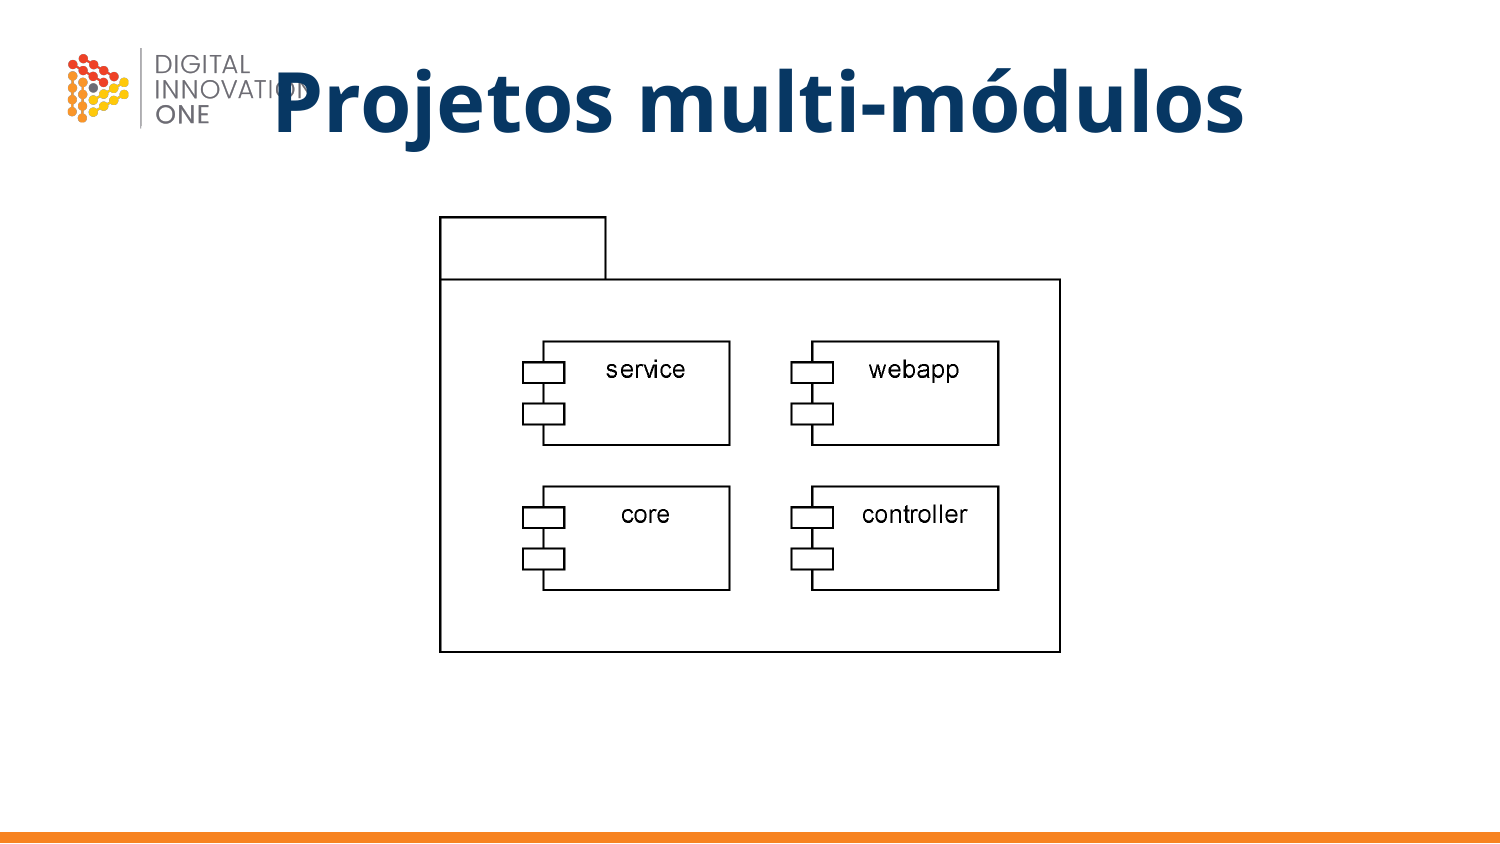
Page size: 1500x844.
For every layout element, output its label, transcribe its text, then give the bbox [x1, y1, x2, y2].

text_box Projetos multi-módulos [51, 50, 1449, 148]
text_box [0, 832, 1500, 843]
picture [438, 216, 1062, 653]
picture [50, 39, 331, 138]
